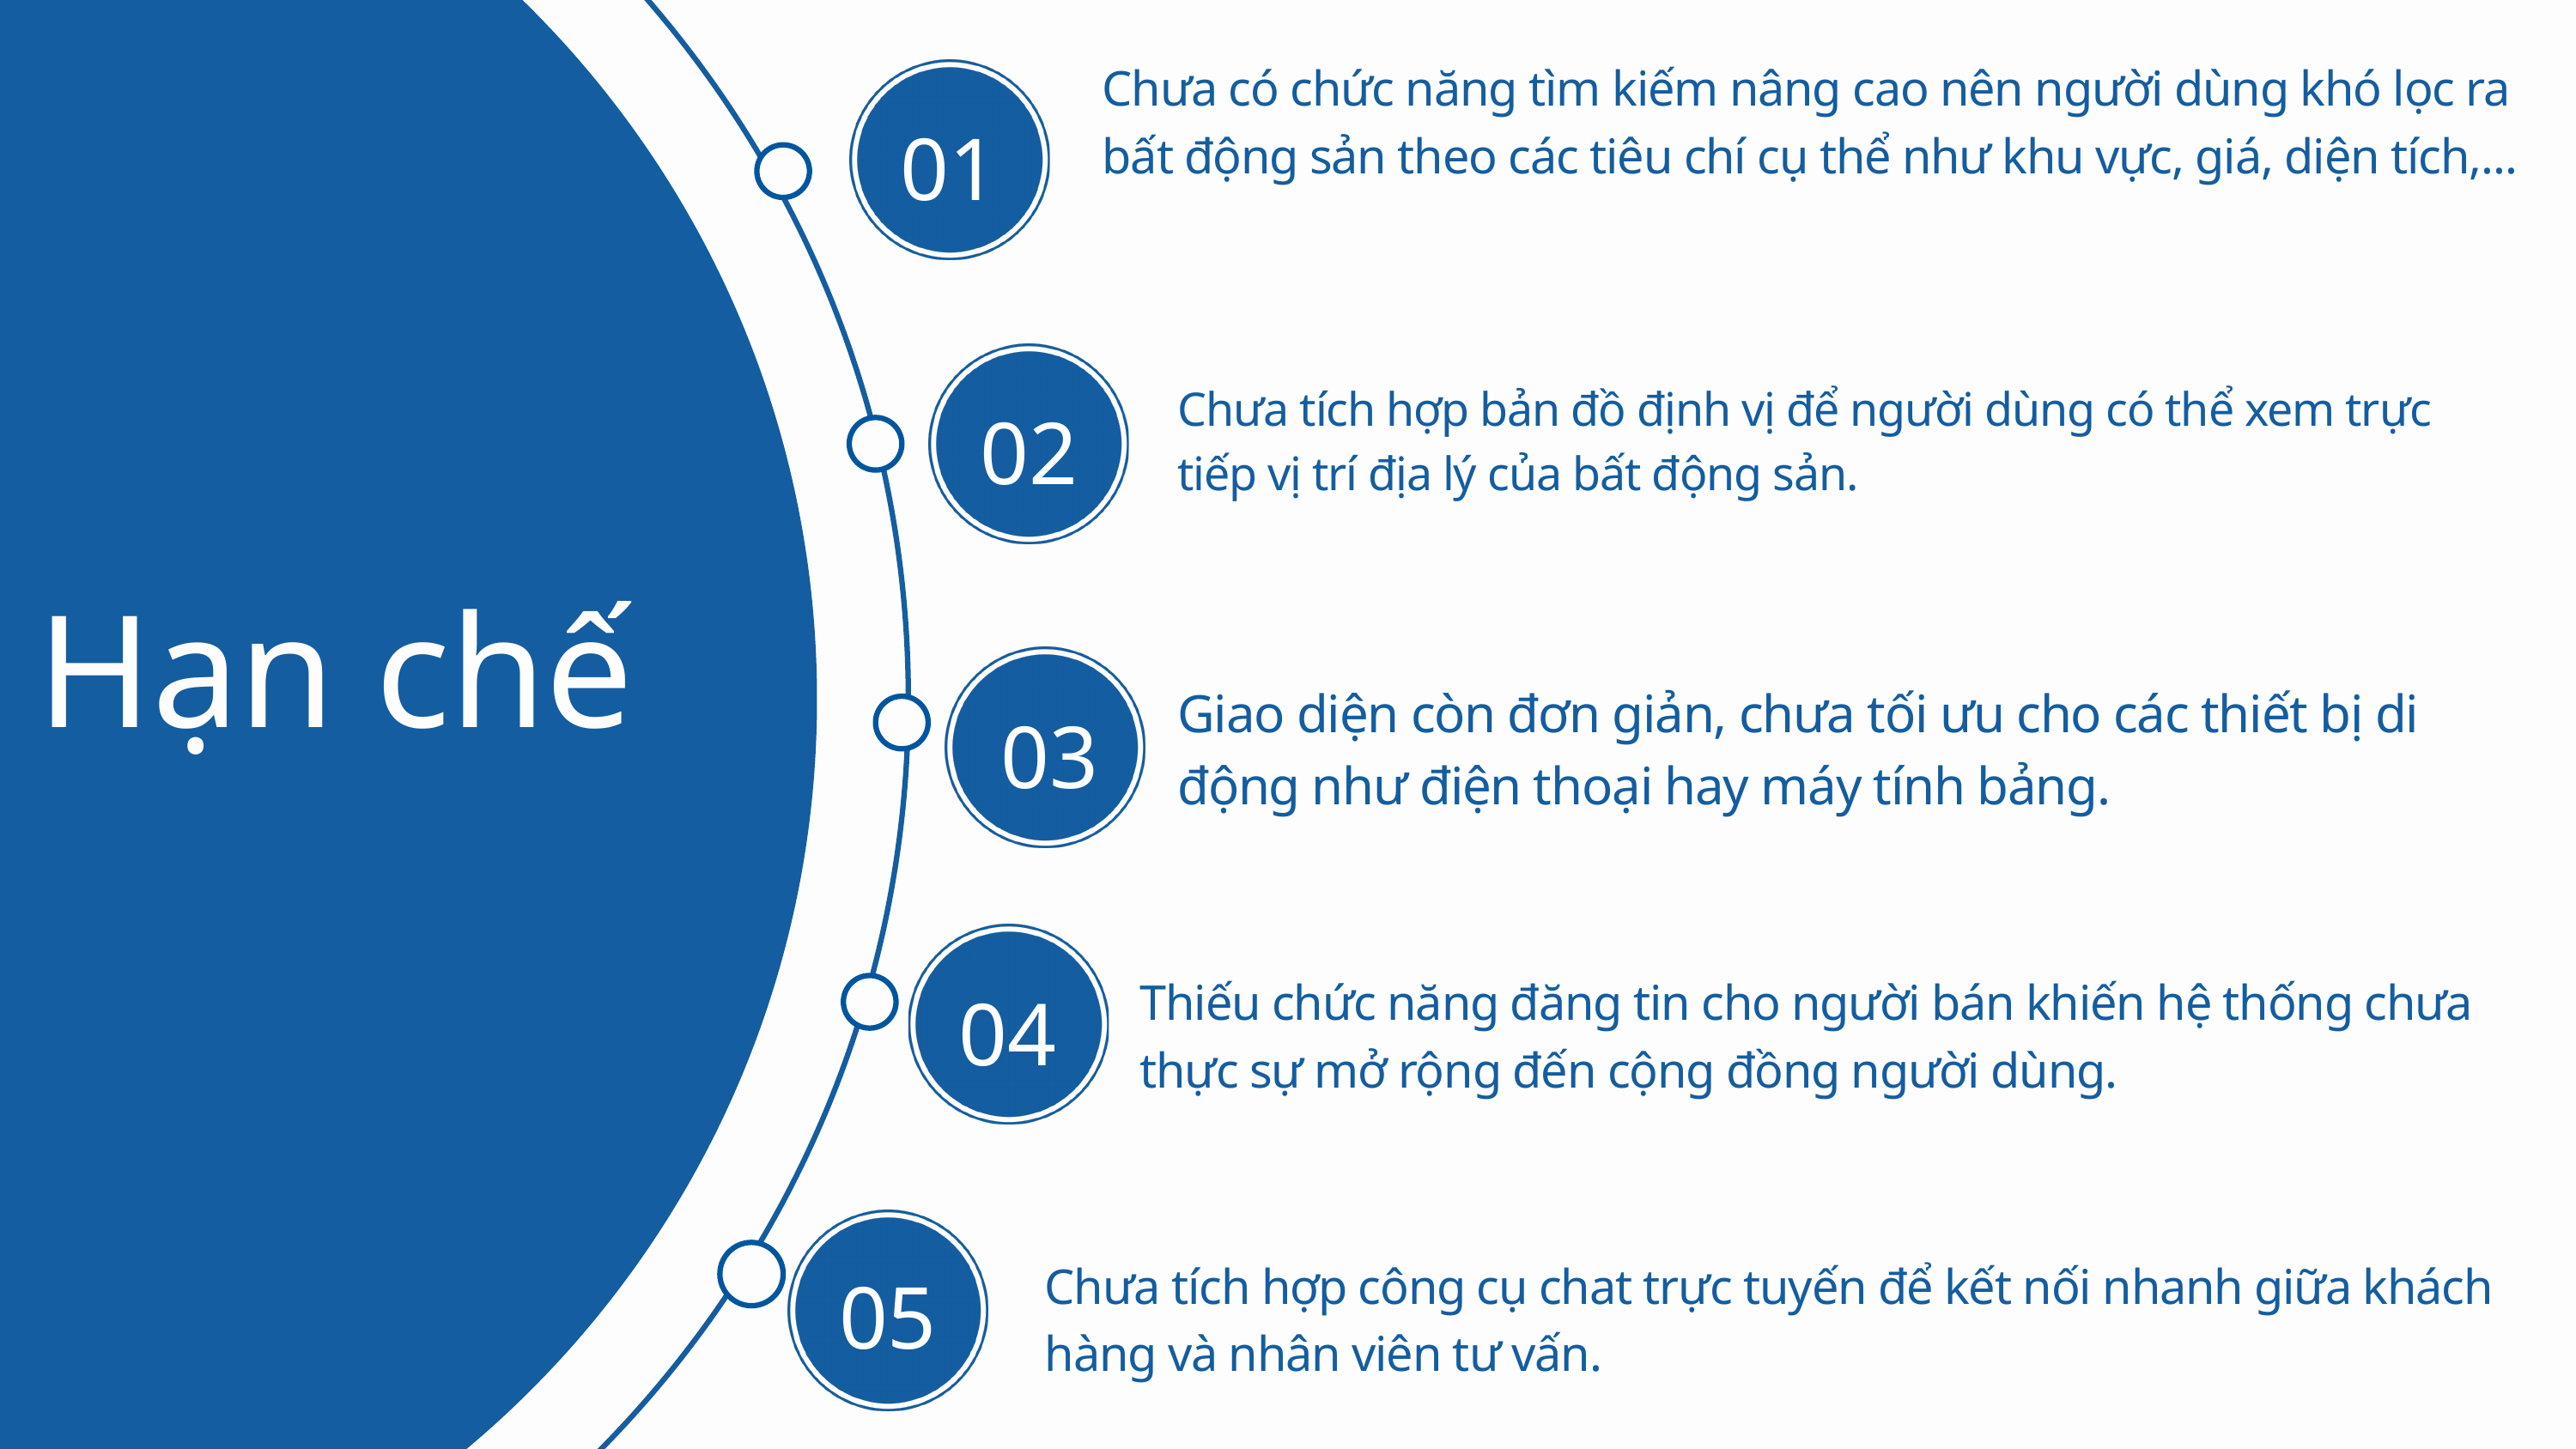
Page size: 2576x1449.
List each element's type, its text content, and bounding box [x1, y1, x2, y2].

text_box 05 [915, 1246, 968, 1367]
text_box 02 [949, 382, 1109, 502]
text_box Giao diện còn đơn giản, chưa tối ưu cho các thiết bị di động như điện thoại hay máy tính bảng. [1177, 670, 2472, 815]
text_box [945, 646, 1145, 848]
text_box [915, 924, 1109, 1125]
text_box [821, 0, 909, 1449]
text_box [848, 417, 902, 470]
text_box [875, 695, 929, 749]
text_box Chưa tích hợp công cụ chat trực tuyến để kết nối nhanh giữa khách hàng và nhân viên tư vấn. [1044, 1246, 2539, 1381]
text_box Chưa có chức năng tìm kiếm nâng cao nên người dùng khó lọc ra bất động sản theo các tiêu chí cụ thể như khu vực, giá, diện tích,... [1102, 48, 2576, 184]
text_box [720, 1242, 784, 1307]
text_box [915, 1210, 988, 1411]
text_box 03 [969, 685, 1130, 806]
text_box Chưa tích hợp bản đồ định vị để người dùng có thể xem trực tiếp vị trí địa lý của bất động sản. [1177, 370, 2453, 500]
text_box [927, 343, 1129, 544]
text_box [756, 144, 810, 198]
text_box 04 [927, 962, 1088, 1083]
text_box [915, 59, 1050, 260]
text_box 01 [915, 98, 1030, 218]
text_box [0, 0, 817, 1449]
text_box Thiếu chức năng đăng tin cho người bán khiến hệ thống chưa thực sự mở rộng đến cộng đồng người dùng. [1139, 962, 2539, 1165]
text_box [842, 975, 896, 1028]
